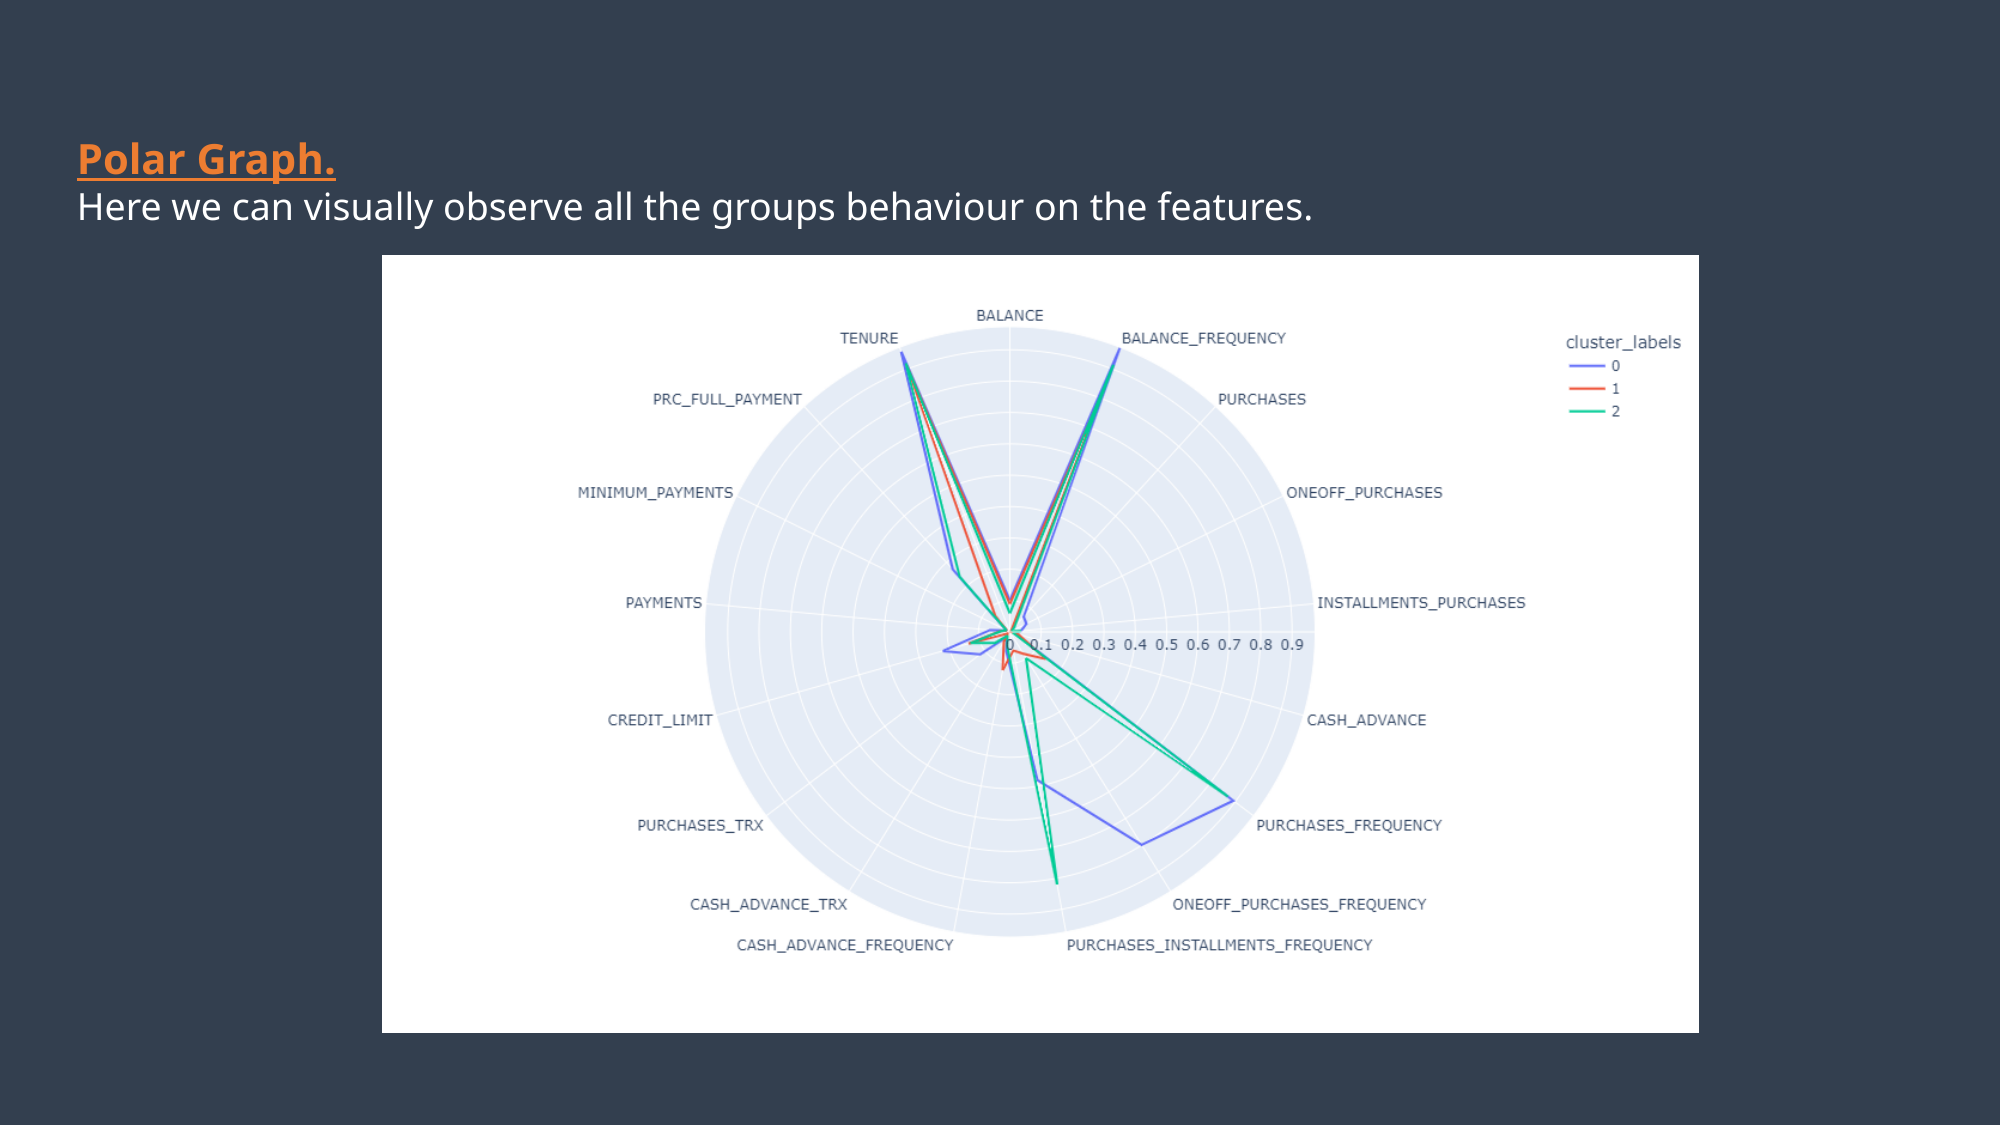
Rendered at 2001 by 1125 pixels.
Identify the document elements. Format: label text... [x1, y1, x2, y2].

picture [382, 255, 1699, 1033]
text_box Polar Graph. Here we can visually observe all the groups behaviour on the features. [62, 125, 1560, 236]
